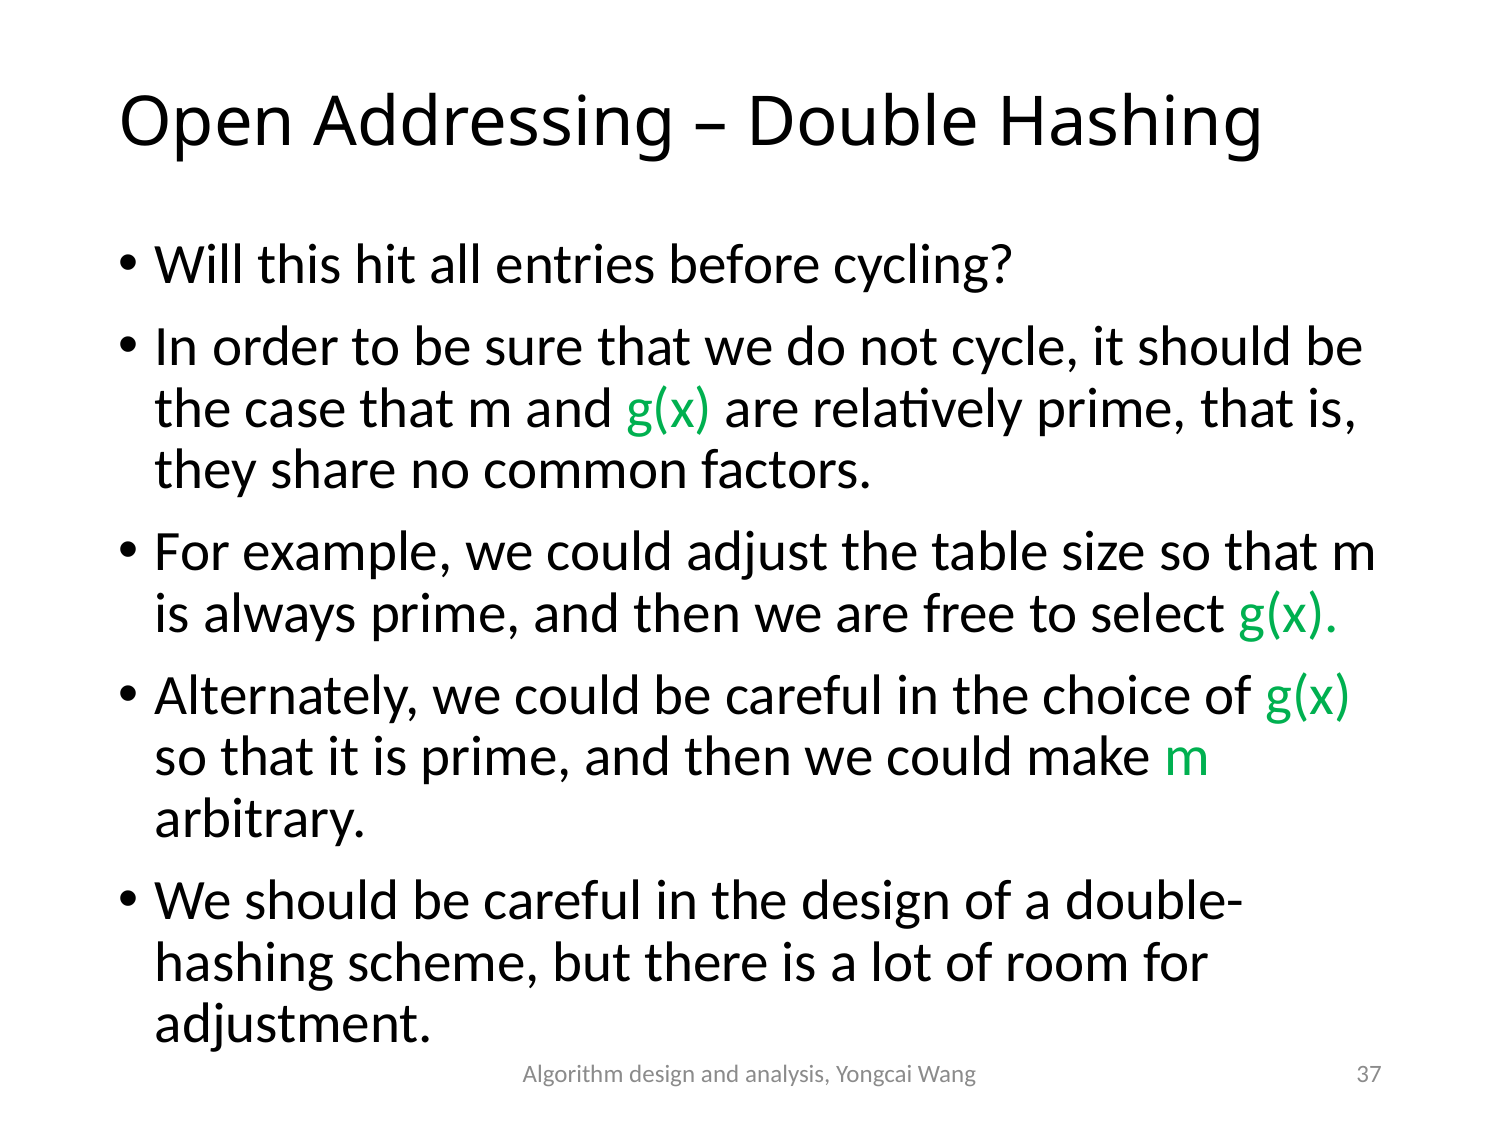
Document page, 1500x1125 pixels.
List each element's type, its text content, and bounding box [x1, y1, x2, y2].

list Will this hit all entries before cycling? In order to be sure that we do not cycle, it should be the case that m and g(x) are relatively prime, that is, they share no common factors. For example, we could adjust the table size so that m is always prime, and then we are free to select g(x). Alternately, we could be careful in the choice of g(x) so that it is prime, and then we could make m arbitrary. We should be careful in the design of a double-hashing scheme, but there is a lot of room for adjustment. [103, 226, 1397, 1094]
title Open Addressing – Double Hashing [103, 59, 1397, 187]
footer Algorithm design and analysis, Yongcai Wang [496, 1042, 1004, 1103]
slide_number 37 [1059, 1042, 1397, 1103]
